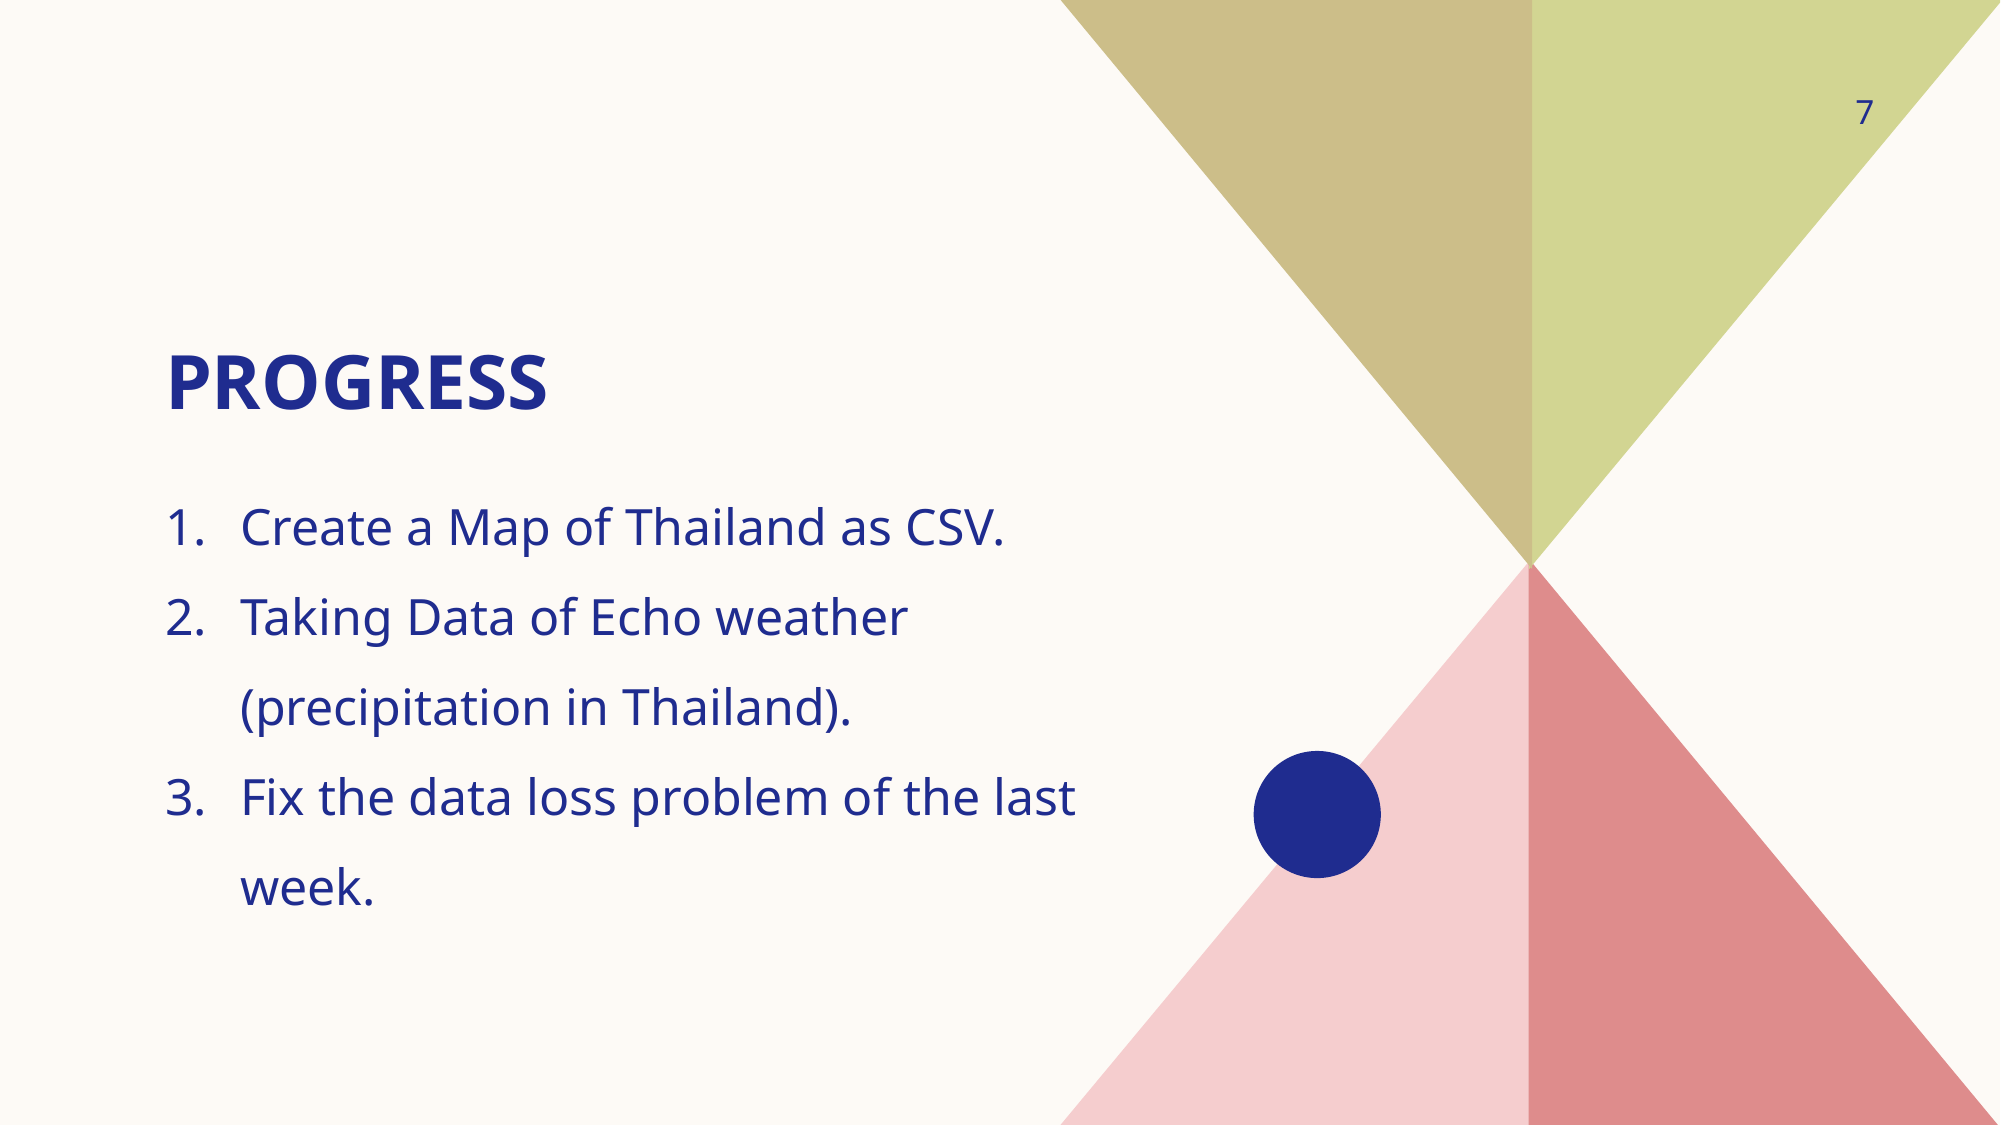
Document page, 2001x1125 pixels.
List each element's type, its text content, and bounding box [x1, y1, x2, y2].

list Create a Map of Thailand as CSV. Taking Data of Echo weather (precipitation in Thailand). Fix the data loss problem of the last week. [150, 464, 1230, 992]
title Progress [150, 173, 1230, 425]
slide_number 7 [1699, 75, 1875, 153]
